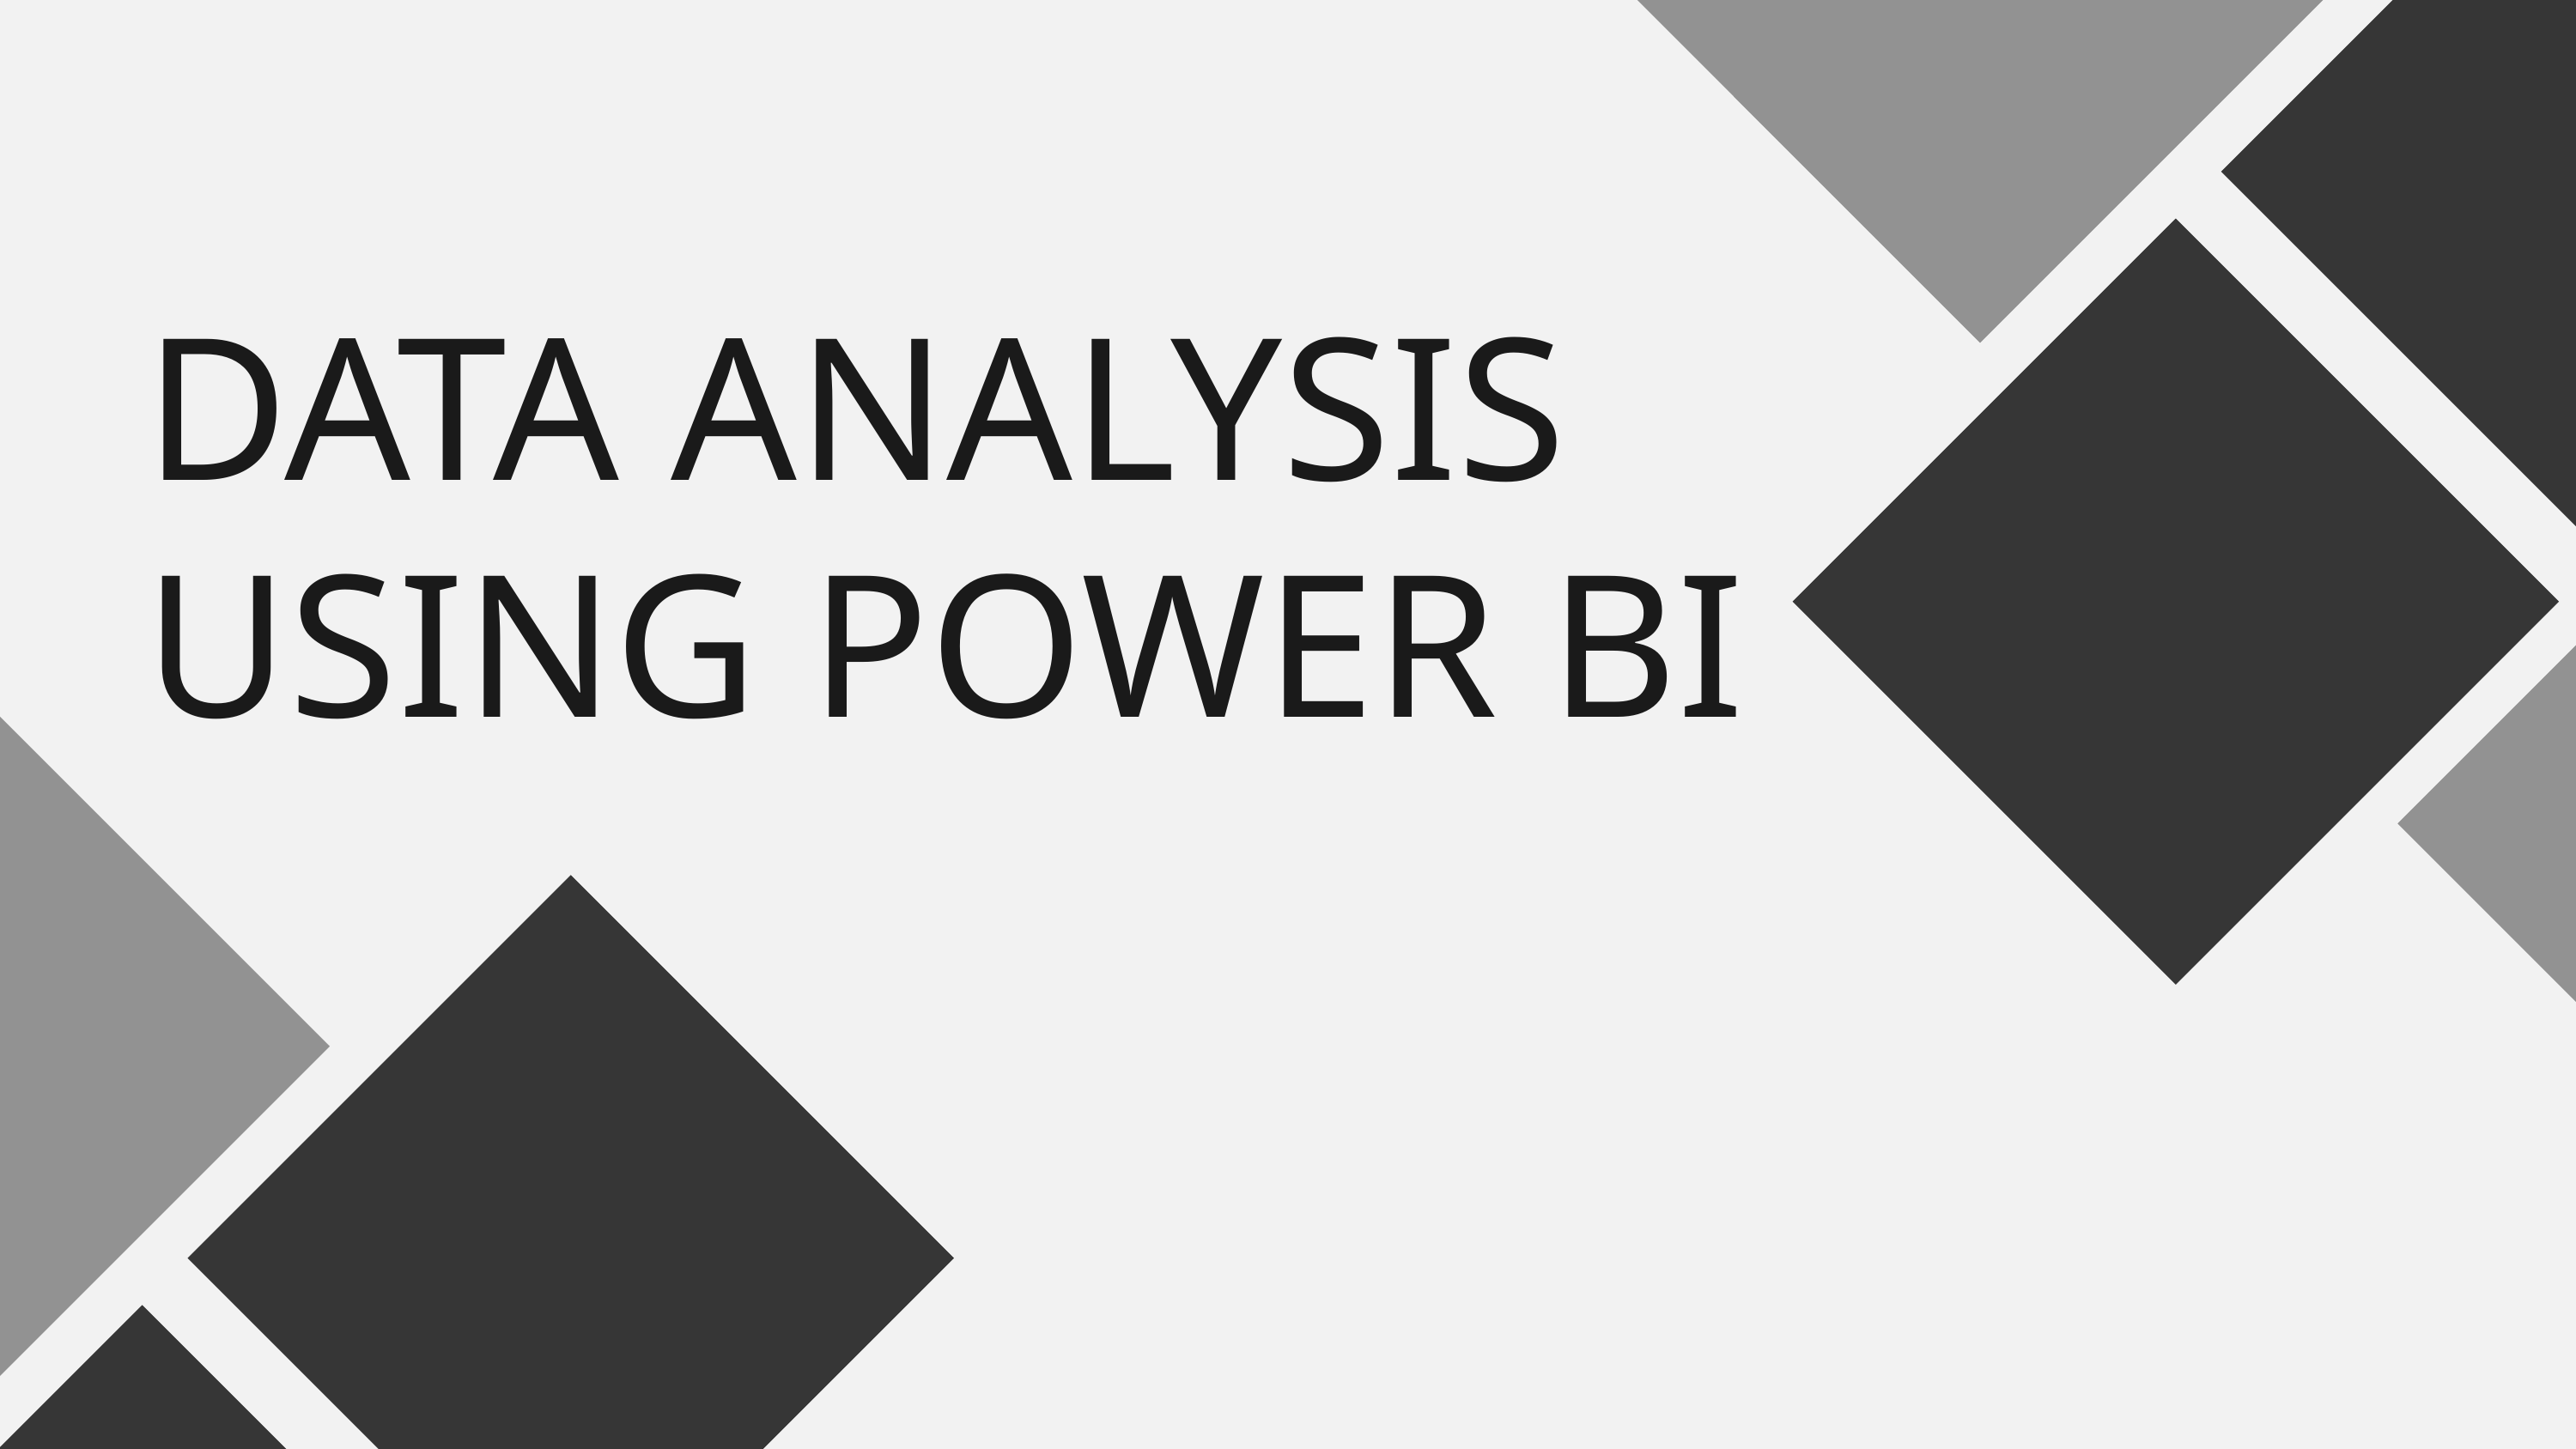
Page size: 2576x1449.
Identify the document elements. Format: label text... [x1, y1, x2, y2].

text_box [1792, 350, 2392, 985]
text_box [0, 663, 331, 1430]
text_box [2221, 0, 2576, 555]
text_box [187, 875, 955, 1449]
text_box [2397, 562, 2576, 1207]
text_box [1596, 0, 2364, 343]
text_box DATA ANALYSIS USING POWER BI [144, 282, 1788, 757]
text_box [0, 1437, 183, 1449]
